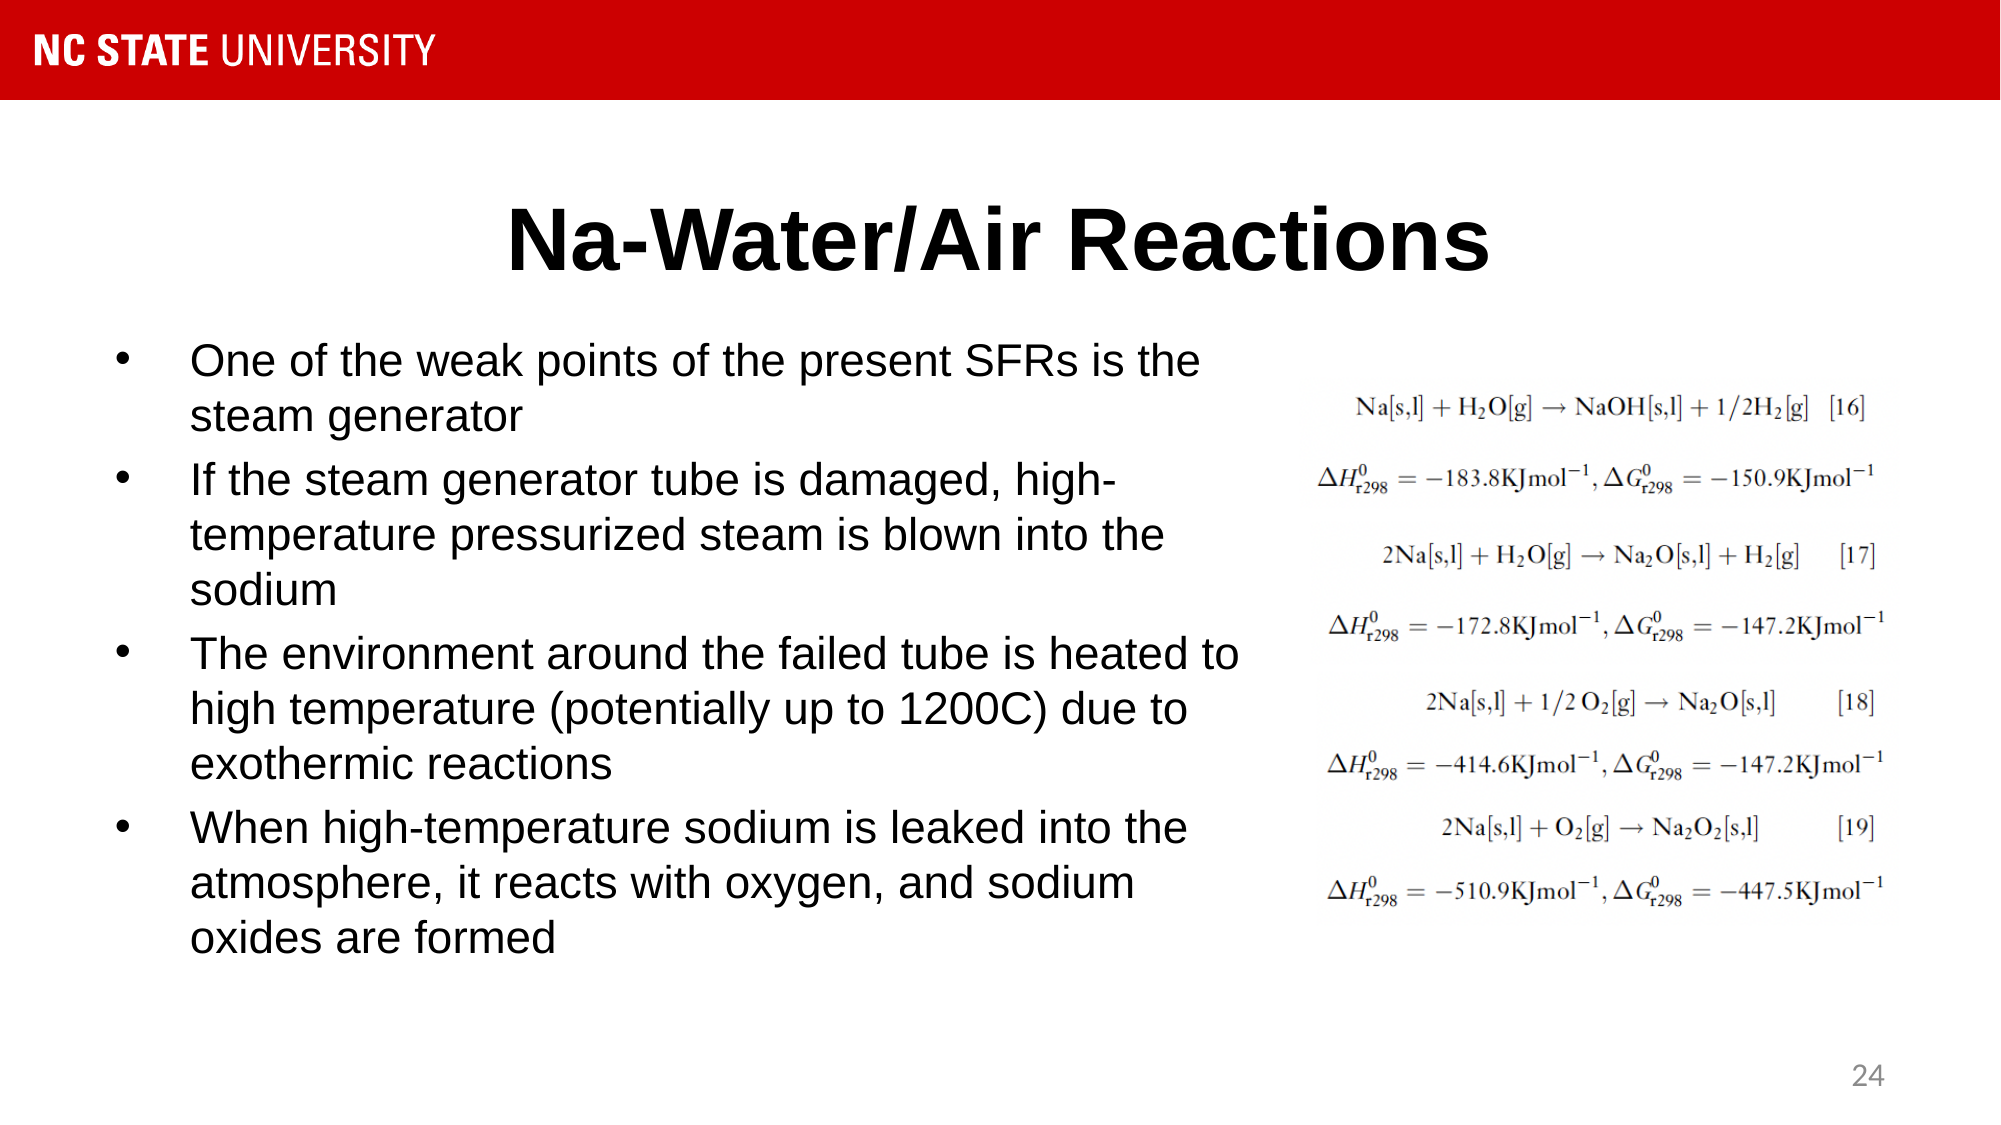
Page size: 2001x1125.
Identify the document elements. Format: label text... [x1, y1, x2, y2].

list One of the weak points of the present SFRs is the steam generator If the steam generator tube is damaged, high-temperature pressurized steam is blown into the sodium The environment around the failed tube is heated to high temperature (potentially up to 1200C) due to exothermic reactions When high-temperature sodium is leaked into the atmosphere, it reacts with oxygen, and sodium oxides are formed [99, 322, 1286, 1005]
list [1310, 520, 1901, 666]
picture [0, 0, 2001, 100]
slide_number 24 [1433, 1042, 1900, 1103]
title Na-Water/Air Reactions [99, 147, 1900, 323]
picture [1299, 377, 1901, 510]
picture [1316, 671, 1901, 927]
